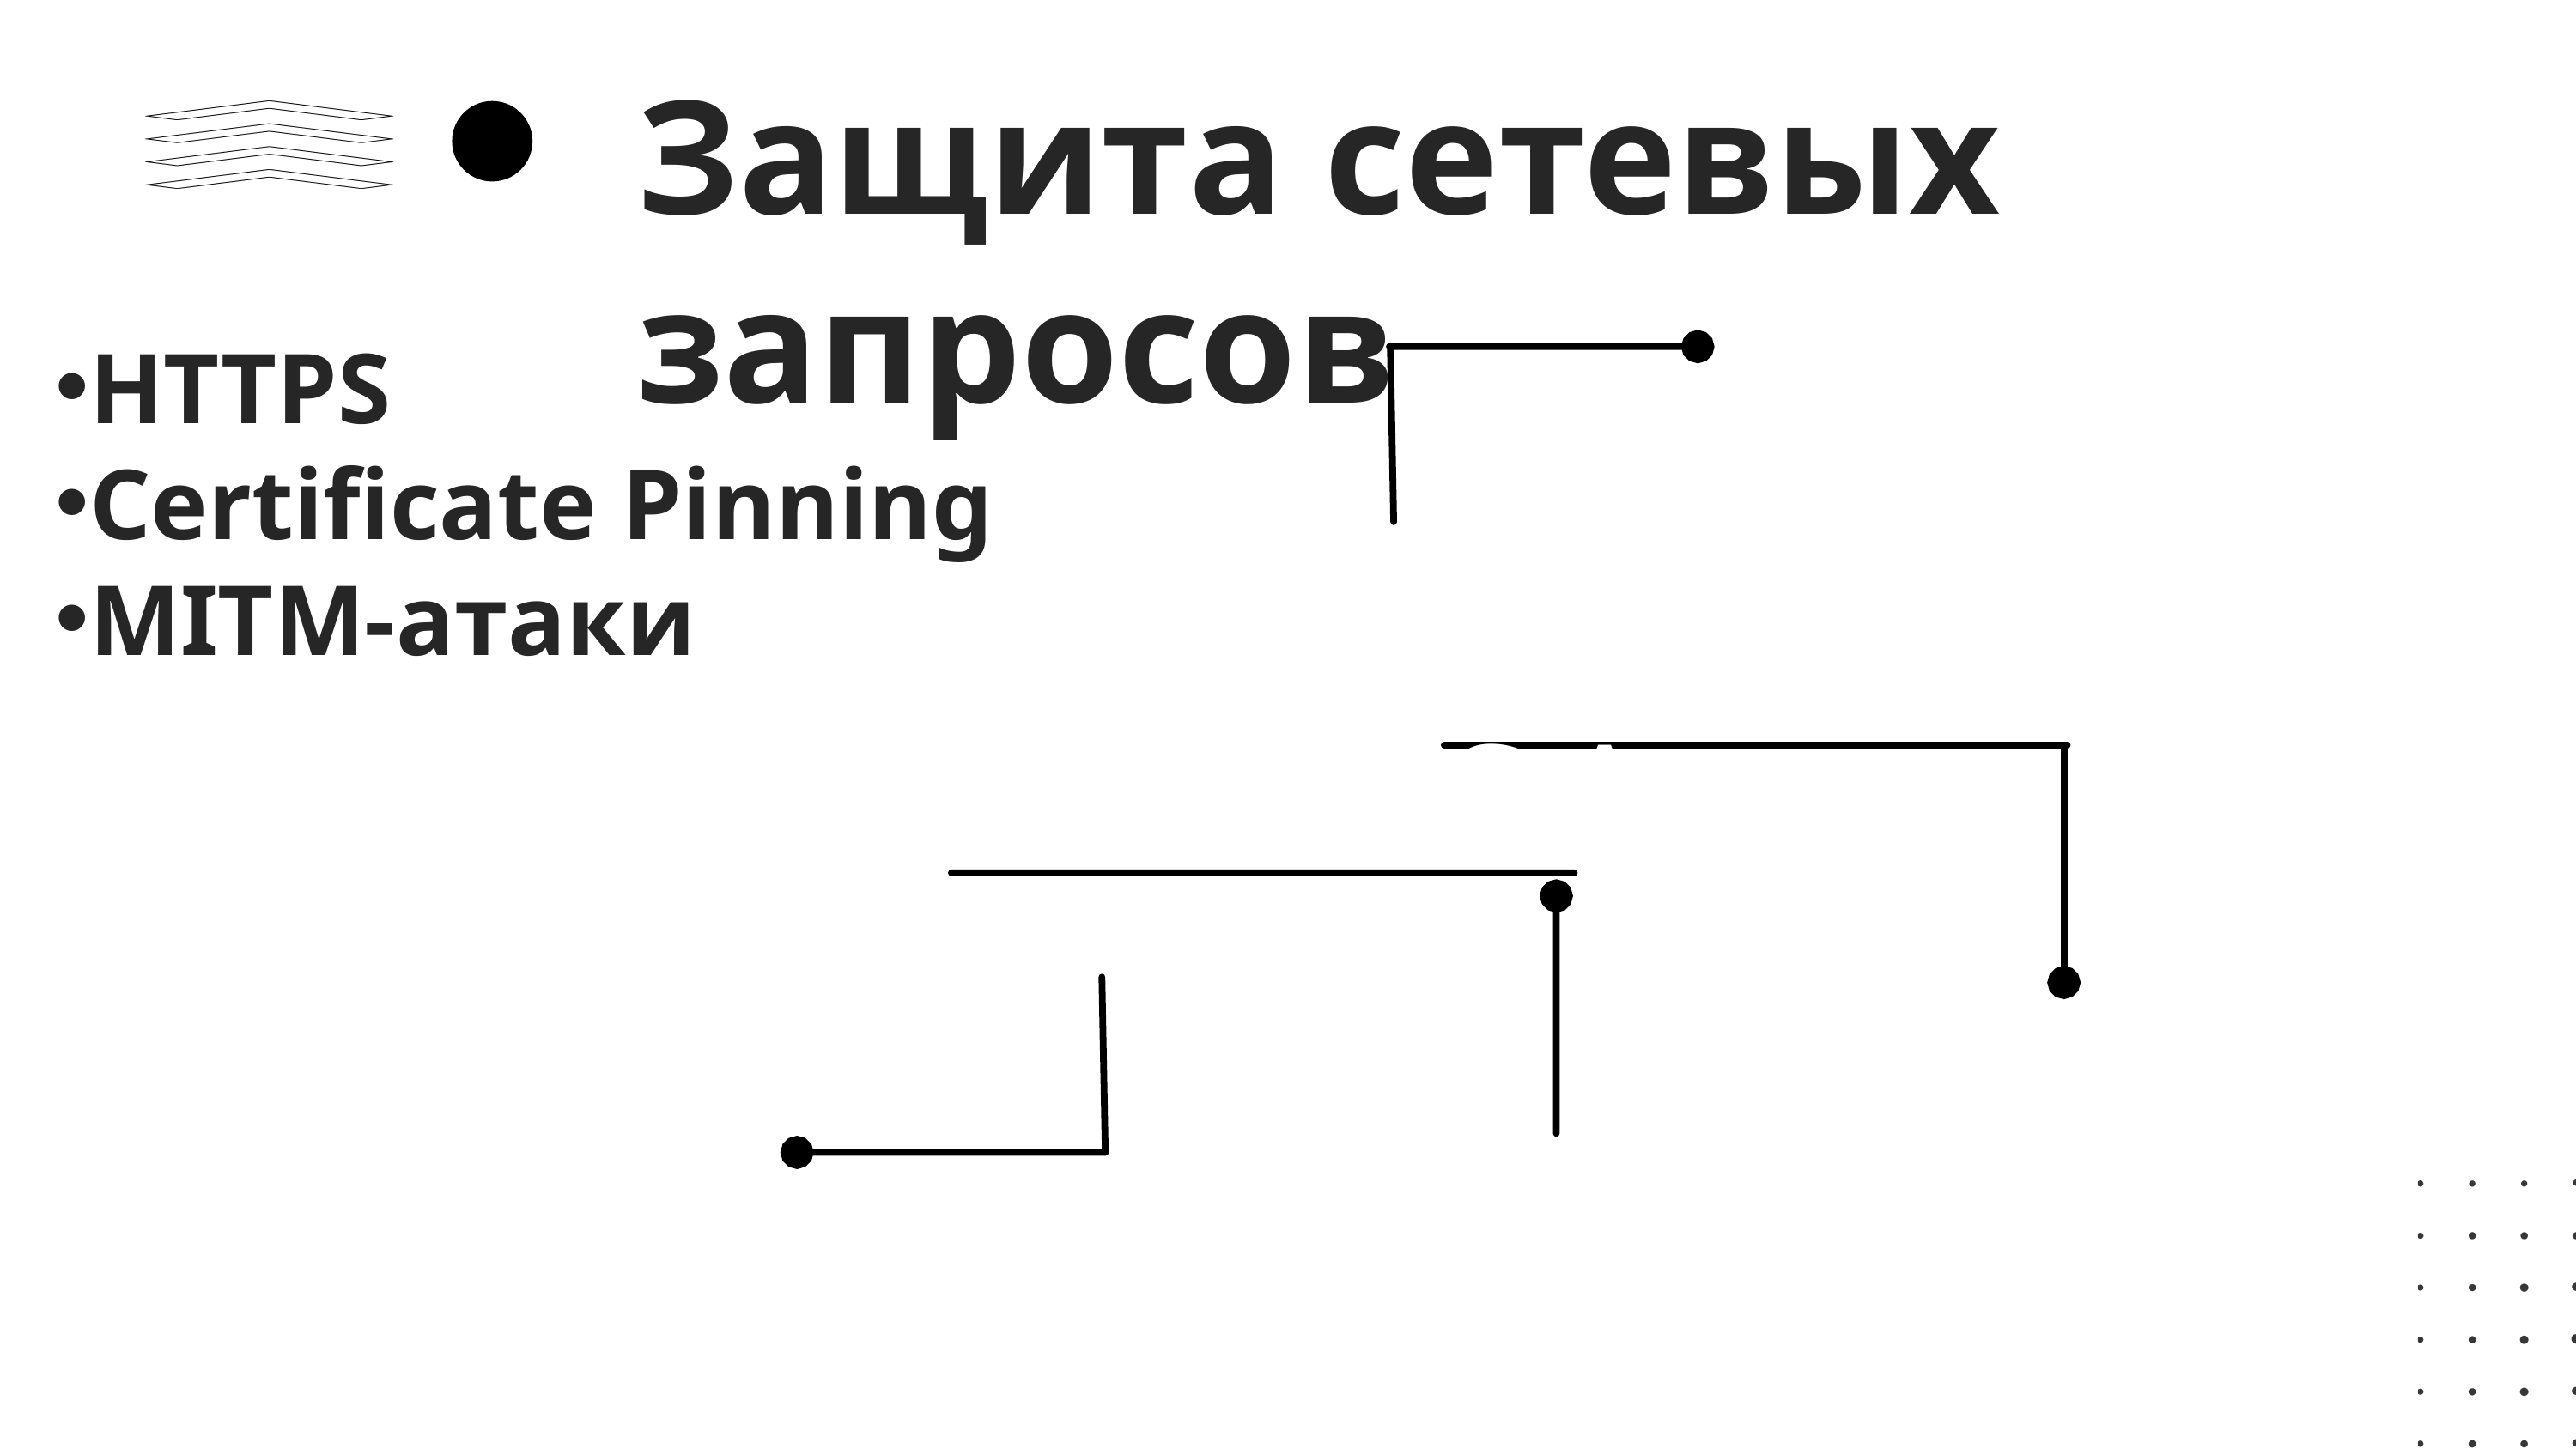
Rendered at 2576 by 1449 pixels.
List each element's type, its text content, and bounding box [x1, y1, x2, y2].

text_box [144, 100, 394, 189]
text_box Защита сетевых запросов [636, 57, 2451, 435]
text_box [452, 100, 533, 182]
text_box [1547, 889, 1565, 1134]
text_box [787, 1143, 1106, 1161]
text_box HTTPS Certificate Pinning MITM-атаки [43, 320, 2008, 682]
text_box [2055, 744, 2073, 992]
text_box [2417, 1179, 2576, 1449]
text_box AES RSA [788, 682, 1788, 889]
